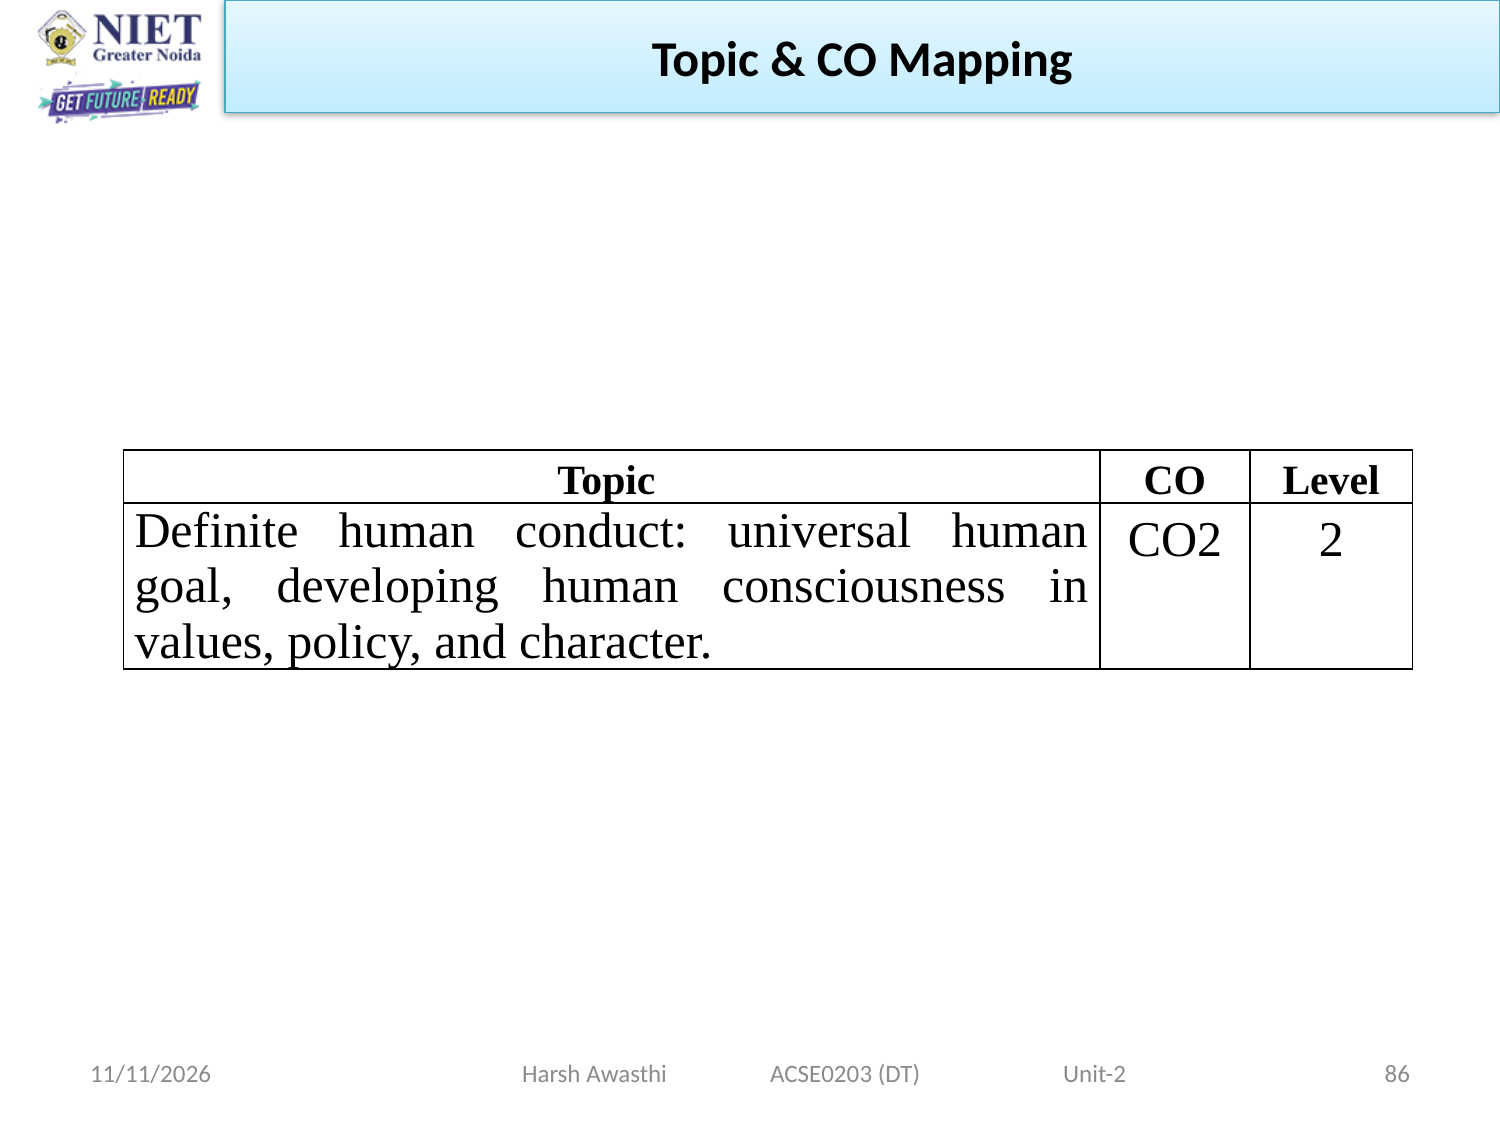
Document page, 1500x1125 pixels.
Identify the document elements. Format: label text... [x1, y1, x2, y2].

table_header Topic [124, 451, 1099, 502]
table_cell Definite human conduct: universal human goal, developing human consciousness in values, policy, and character. [124, 504, 1099, 668]
footer Harsh Awasthi ACSE0203 (DT) Unit-2 [412, 1042, 1074, 1103]
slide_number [75, 1042, 412, 1103]
picture [0, 0, 238, 135]
table_cell 2 [1251, 504, 1412, 668]
text_box Topic & CO Mapping [238, 0, 1500, 113]
table_header CO [1101, 451, 1249, 502]
table_cell CO2 [1101, 504, 1249, 668]
slide_number 86 [1074, 1042, 1425, 1103]
table_header Level [1251, 451, 1412, 502]
